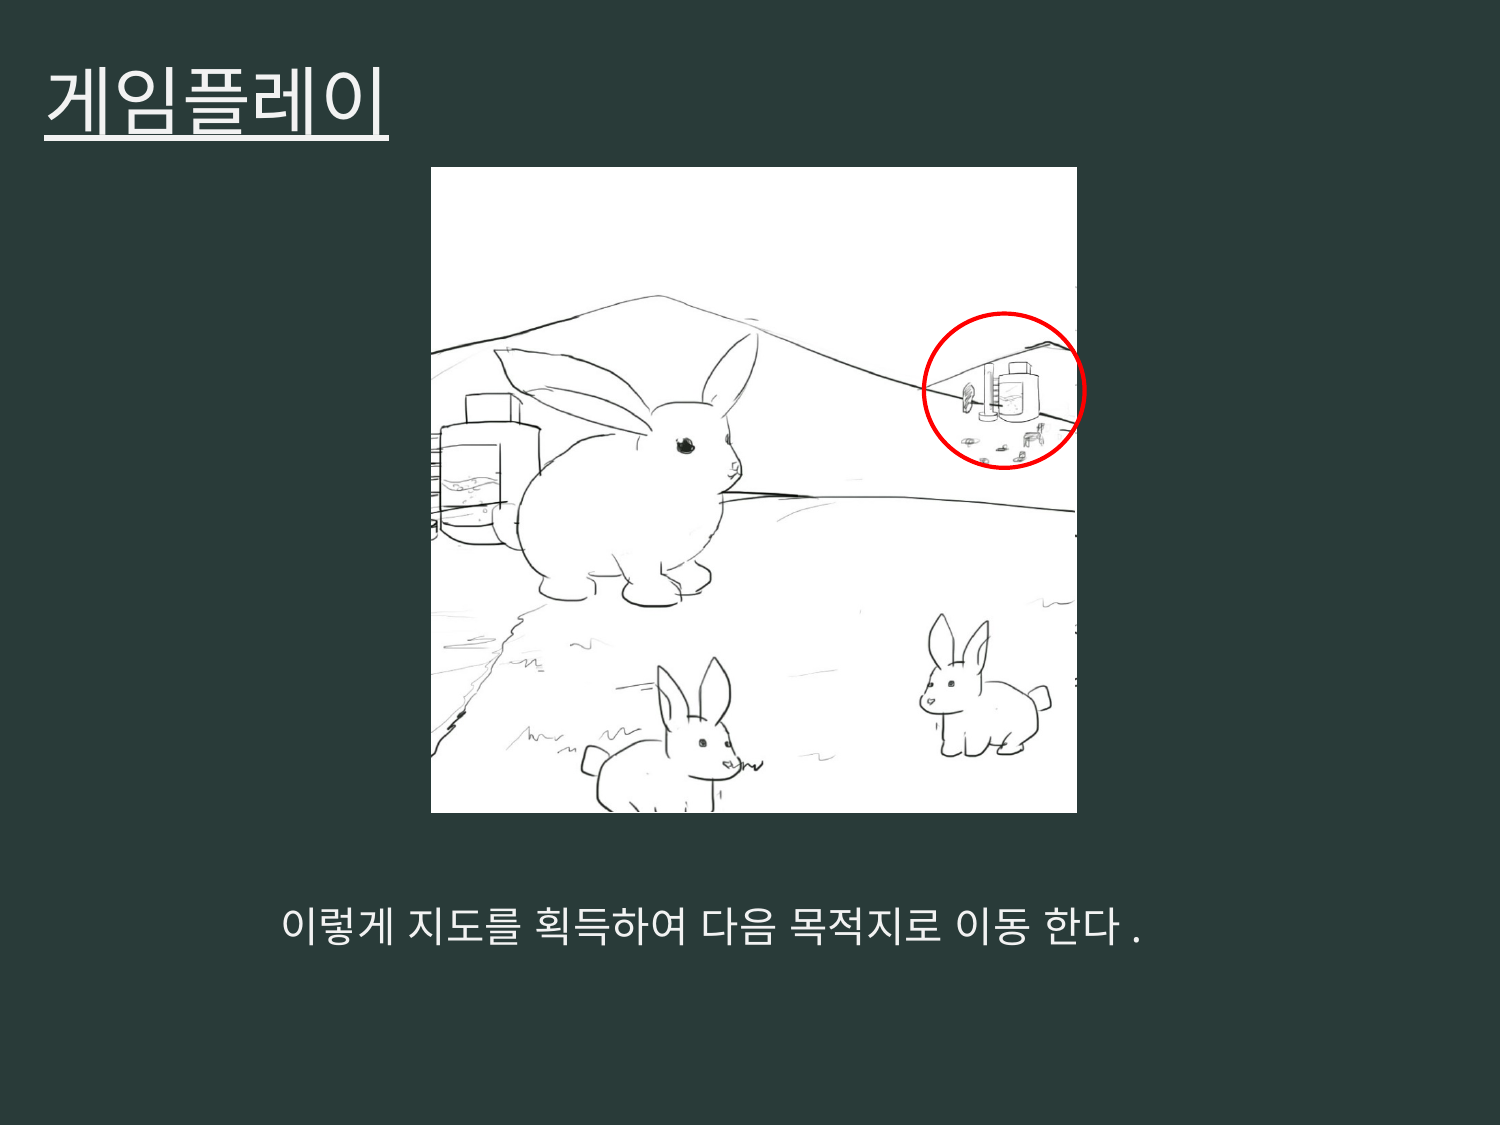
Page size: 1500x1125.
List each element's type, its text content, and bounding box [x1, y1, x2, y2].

text_box 게임플레이 [29, 2, 525, 152]
text_box [1081, 361, 1087, 420]
text_box 이렇게 지도를 획득하여 다음 목적지로 이동 한다. [265, 893, 1424, 959]
picture [430, 166, 1077, 813]
